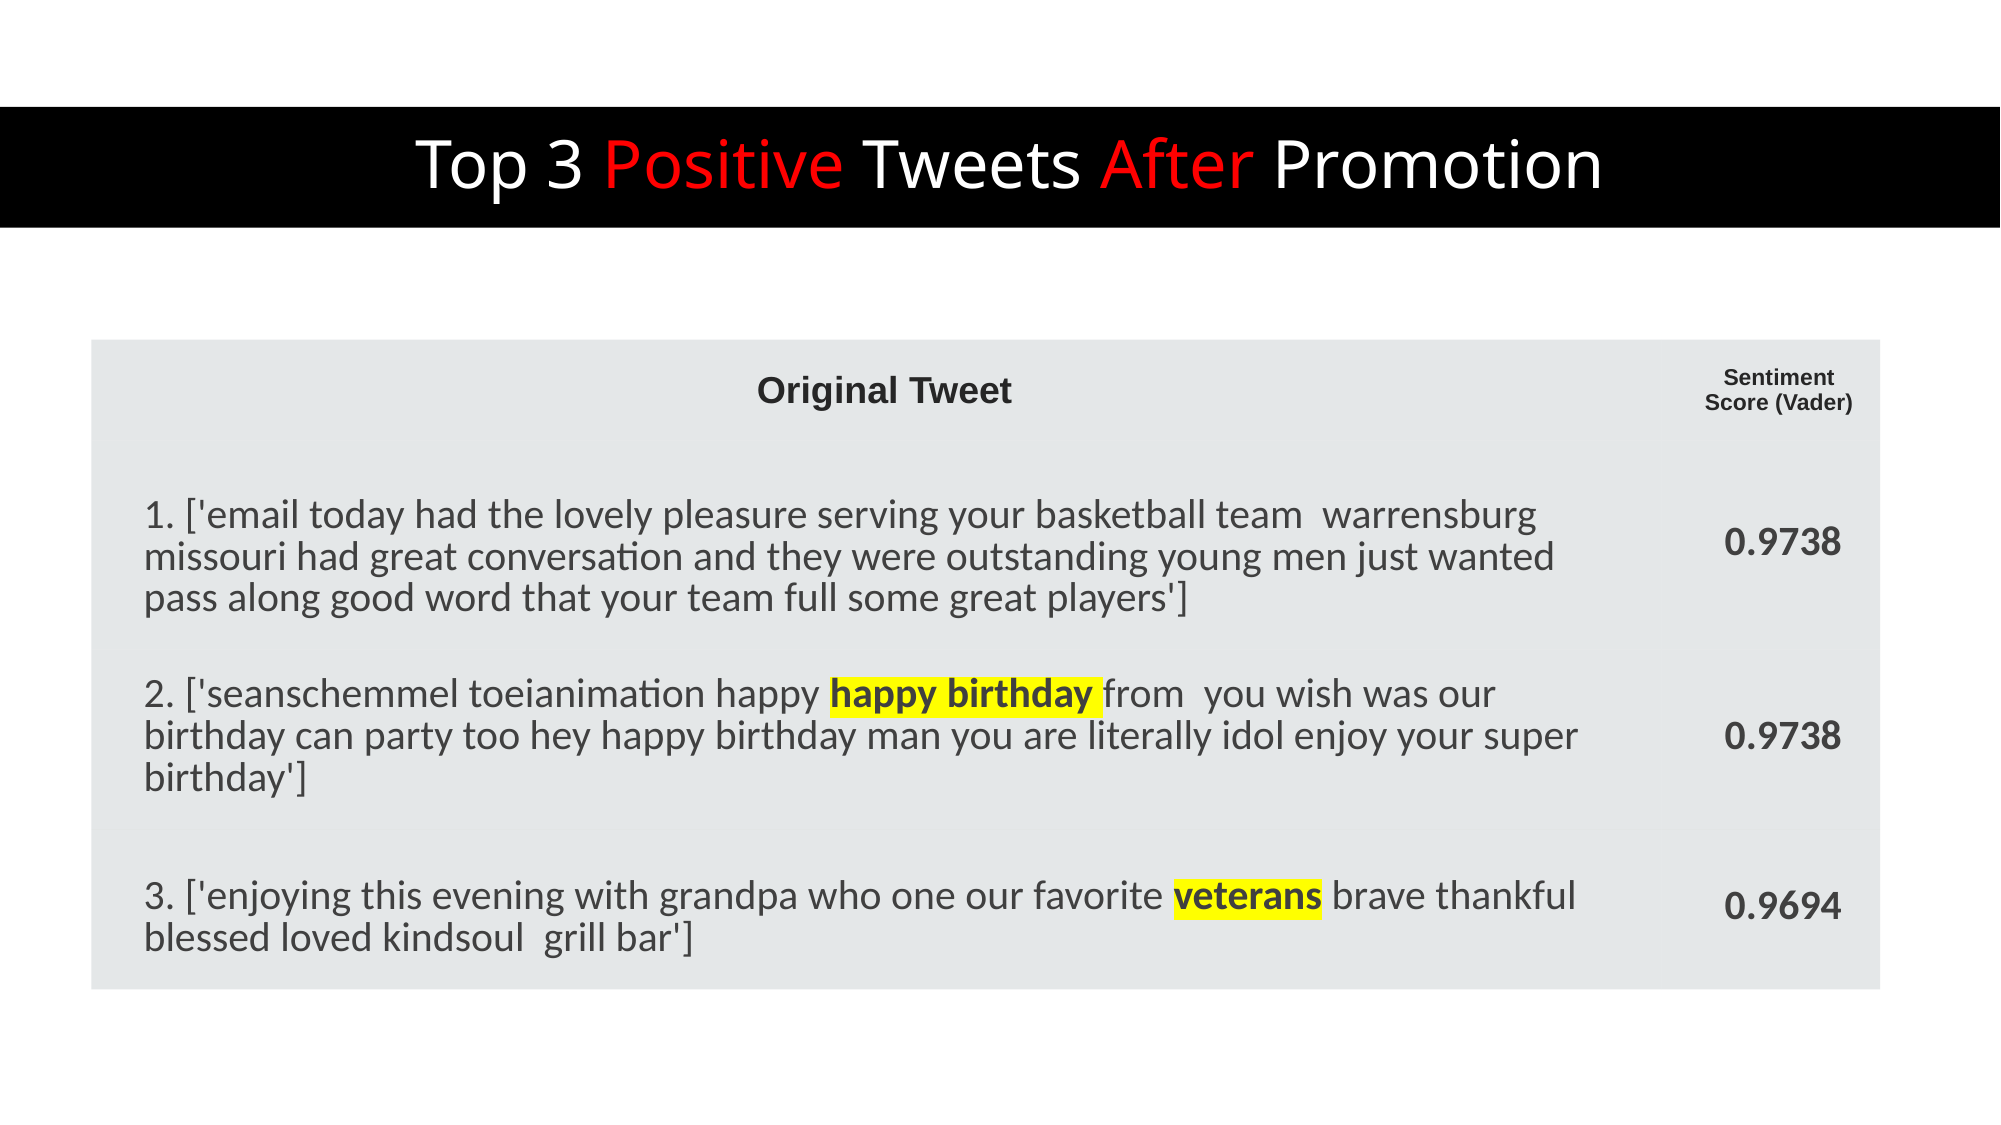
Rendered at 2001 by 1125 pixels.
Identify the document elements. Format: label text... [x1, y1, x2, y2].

table_cell 0.9694 [1662, 829, 1880, 989]
title Top 3 Positive Tweets After Promotion [91, 105, 1931, 228]
table_cell 1. ['email today had the lovely pleasure serving your basketball team warrensburg missouri had great conversation and they were outstanding young men just wanted pass along good word that your team full some great players'] [91, 440, 1662, 649]
table_cell 0.9738 [1662, 649, 1880, 829]
table_cell 3. ['enjoying this evening with grandpa who one our favorite veterans brave thankful blessed loved kindsoul grill bar'] [91, 829, 1662, 989]
table_cell 0.9738 [1662, 440, 1880, 649]
table_header Sentiment Score (Vader) [1662, 340, 1880, 440]
table_cell 2. ['seanschemmel toeianimation happy happy birthday from you wish was our birthday can party too hey happy birthday man you are literally idol enjoy your super birthday'] [91, 649, 1662, 829]
table_header Original Tweet [91, 340, 1662, 440]
text_box [0, 106, 2000, 229]
